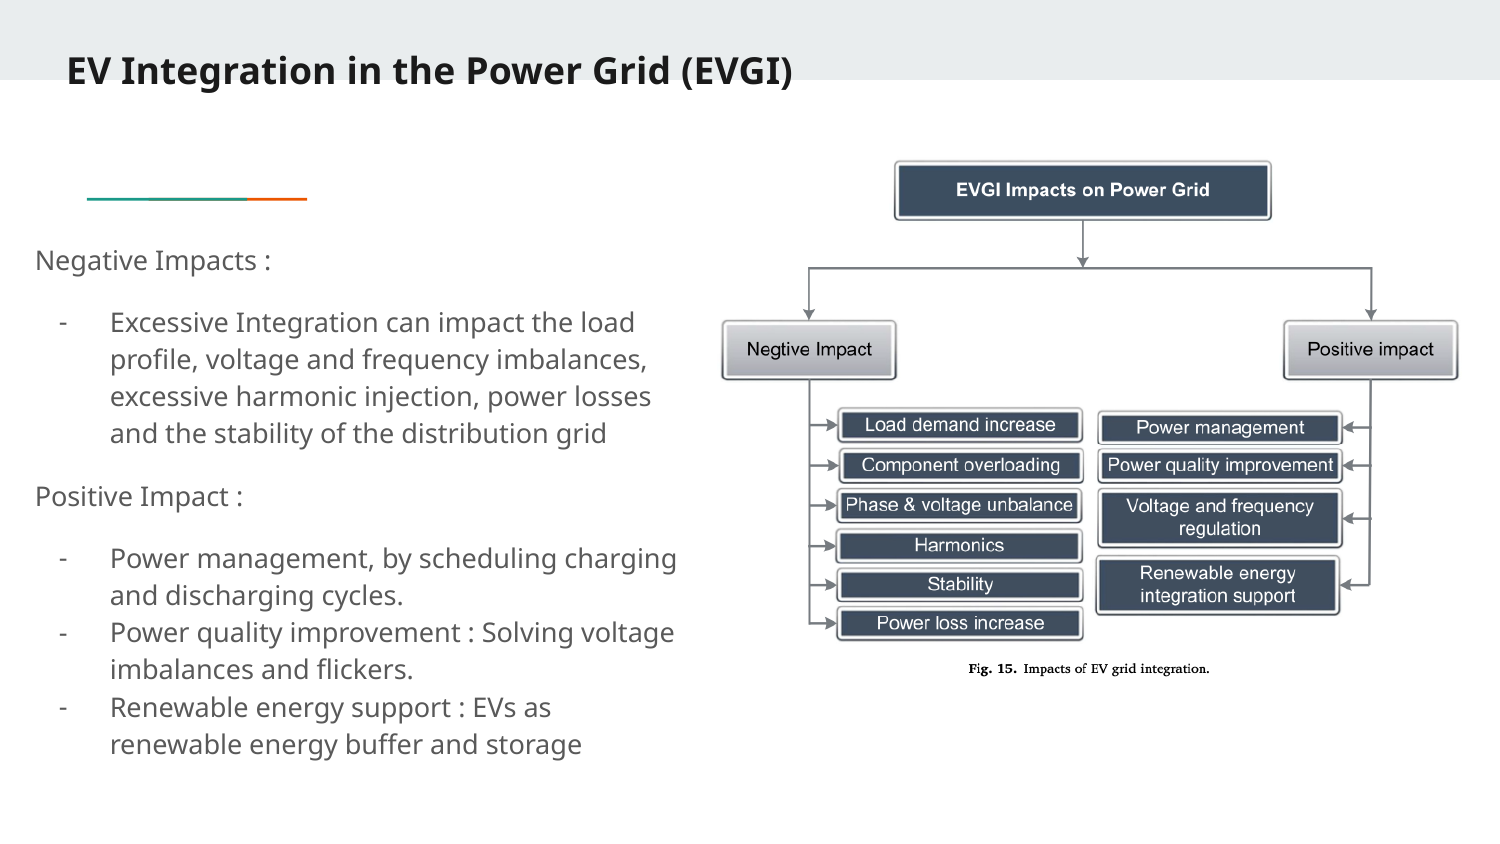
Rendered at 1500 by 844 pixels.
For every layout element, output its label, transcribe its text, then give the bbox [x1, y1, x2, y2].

title EV Integration in the Power Grid (EVGI) [51, 32, 1096, 109]
picture [689, 140, 1491, 682]
list Negative Impacts : Excessive Integration can impact the load profile, voltage and frequency imbalances, excessive harmonic injection, power losses and the stability of the distribution grid Positive Impact : Power management, by scheduling charging and discharging cycles. Power quality improvement : Solving voltage imbalances and flickers. Renewable energy support : EVs as renewable energy buffer and storage [19, 223, 698, 803]
